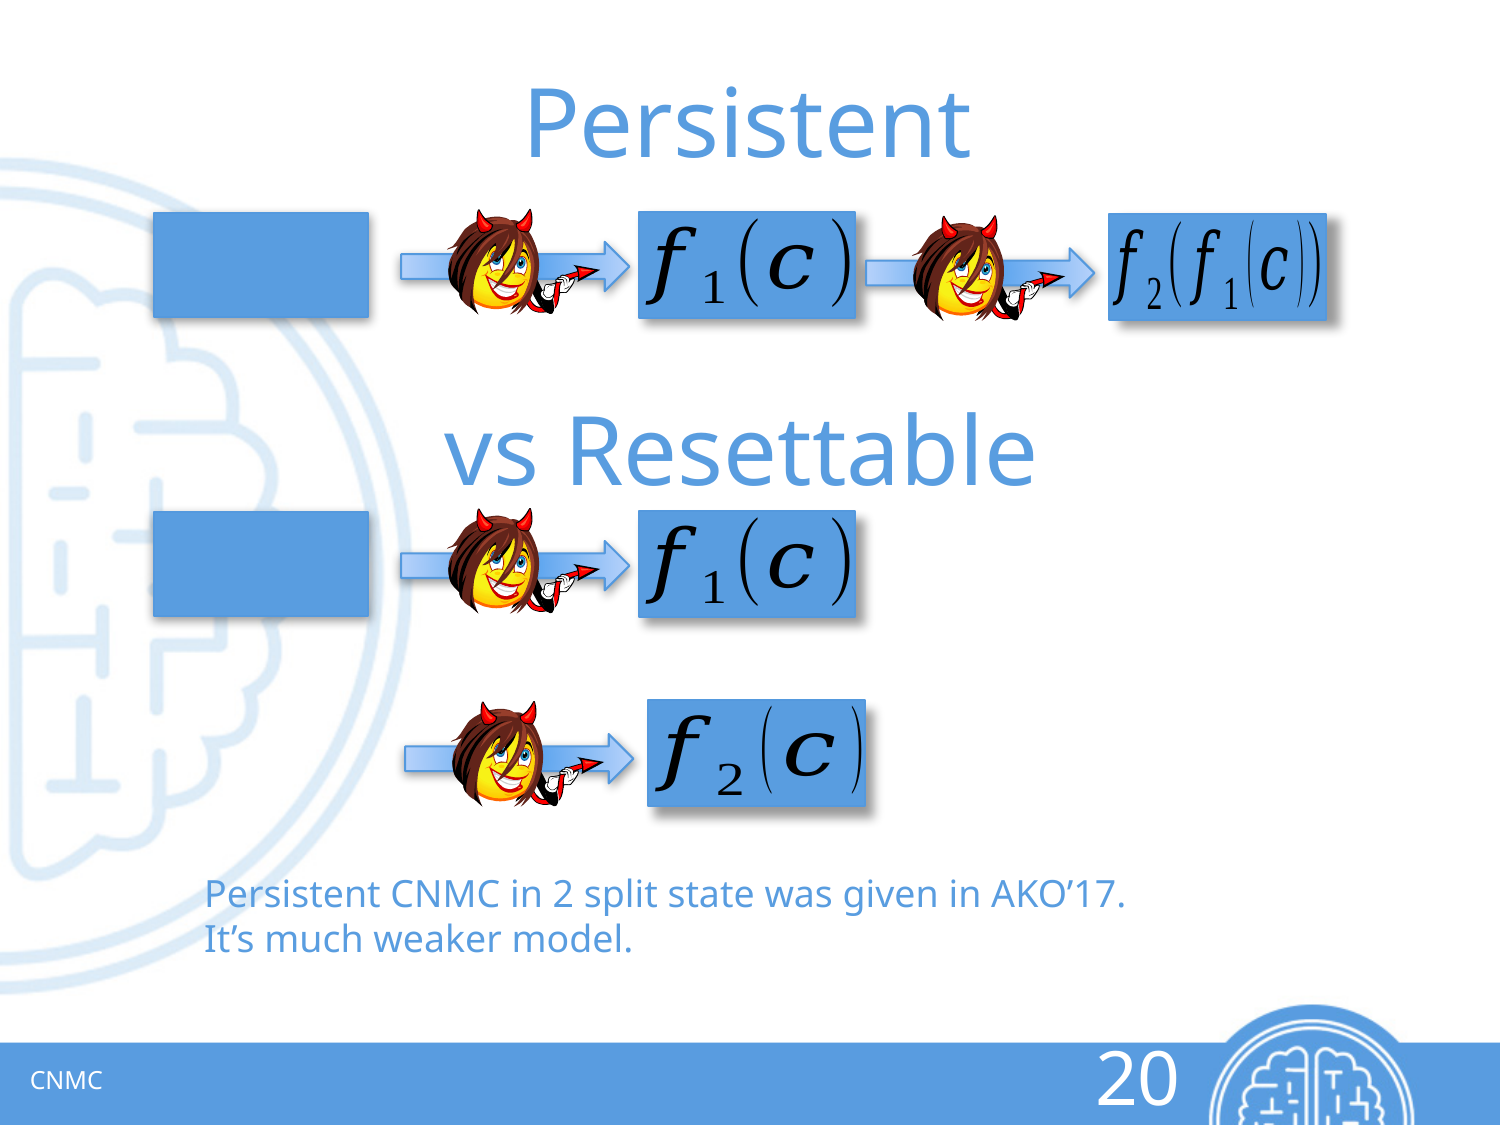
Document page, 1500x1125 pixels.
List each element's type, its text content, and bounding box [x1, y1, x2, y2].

text_box [614, 737, 635, 780]
footer CNMC [14, 1051, 809, 1112]
text_box [400, 552, 438, 580]
text_box [609, 543, 631, 588]
text_box [1075, 252, 1096, 292]
text_box vs Resettable [81, 292, 1402, 512]
picture [0, 0, 1500, 1125]
text_box [865, 259, 903, 287]
text_box [400, 253, 438, 280]
text_box [404, 745, 442, 773]
title Persistent [87, 0, 1407, 185]
text_box Persistent CNMC in 2 split state was given in AKO’17. It’s much weaker model. [189, 862, 1143, 968]
slide_number 20 [1033, 1051, 1196, 1112]
text_box [609, 244, 631, 289]
